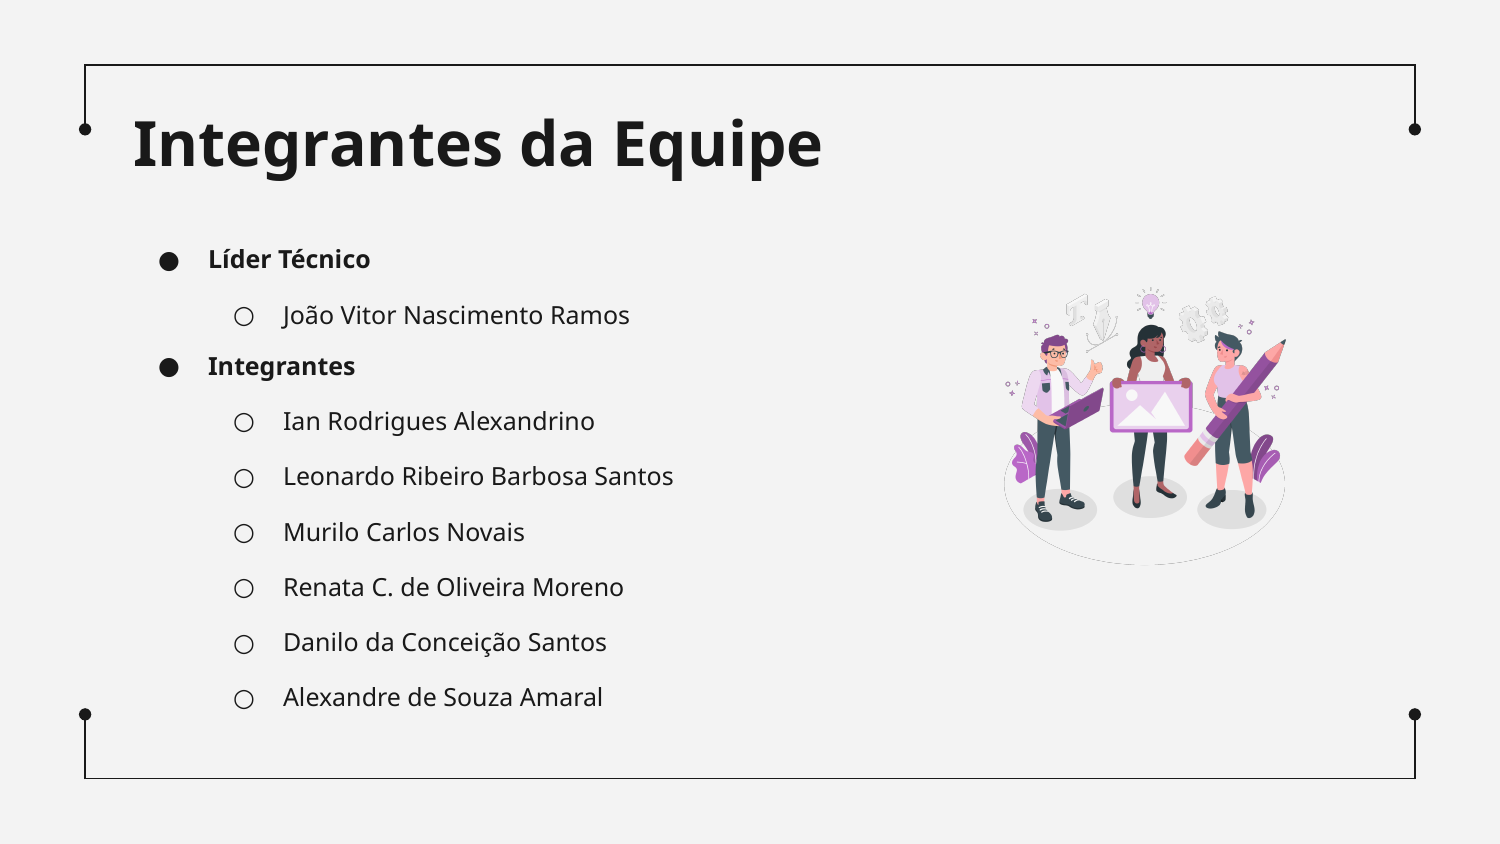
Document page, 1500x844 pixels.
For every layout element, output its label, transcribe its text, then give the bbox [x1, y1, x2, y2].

list Líder Técnico João Vitor Nascimento Ramos Integrantes Ian Rodrigues Alexandrino Leonardo Ribeiro Barbosa Santos Murilo Carlos Novais Renata C. de Oliveira Moreno Danilo da Conceição Santos Alexandre de Souza Amaral [118, 224, 1383, 705]
title Integrantes da Equipe [118, 88, 1383, 183]
picture [995, 272, 1295, 572]
